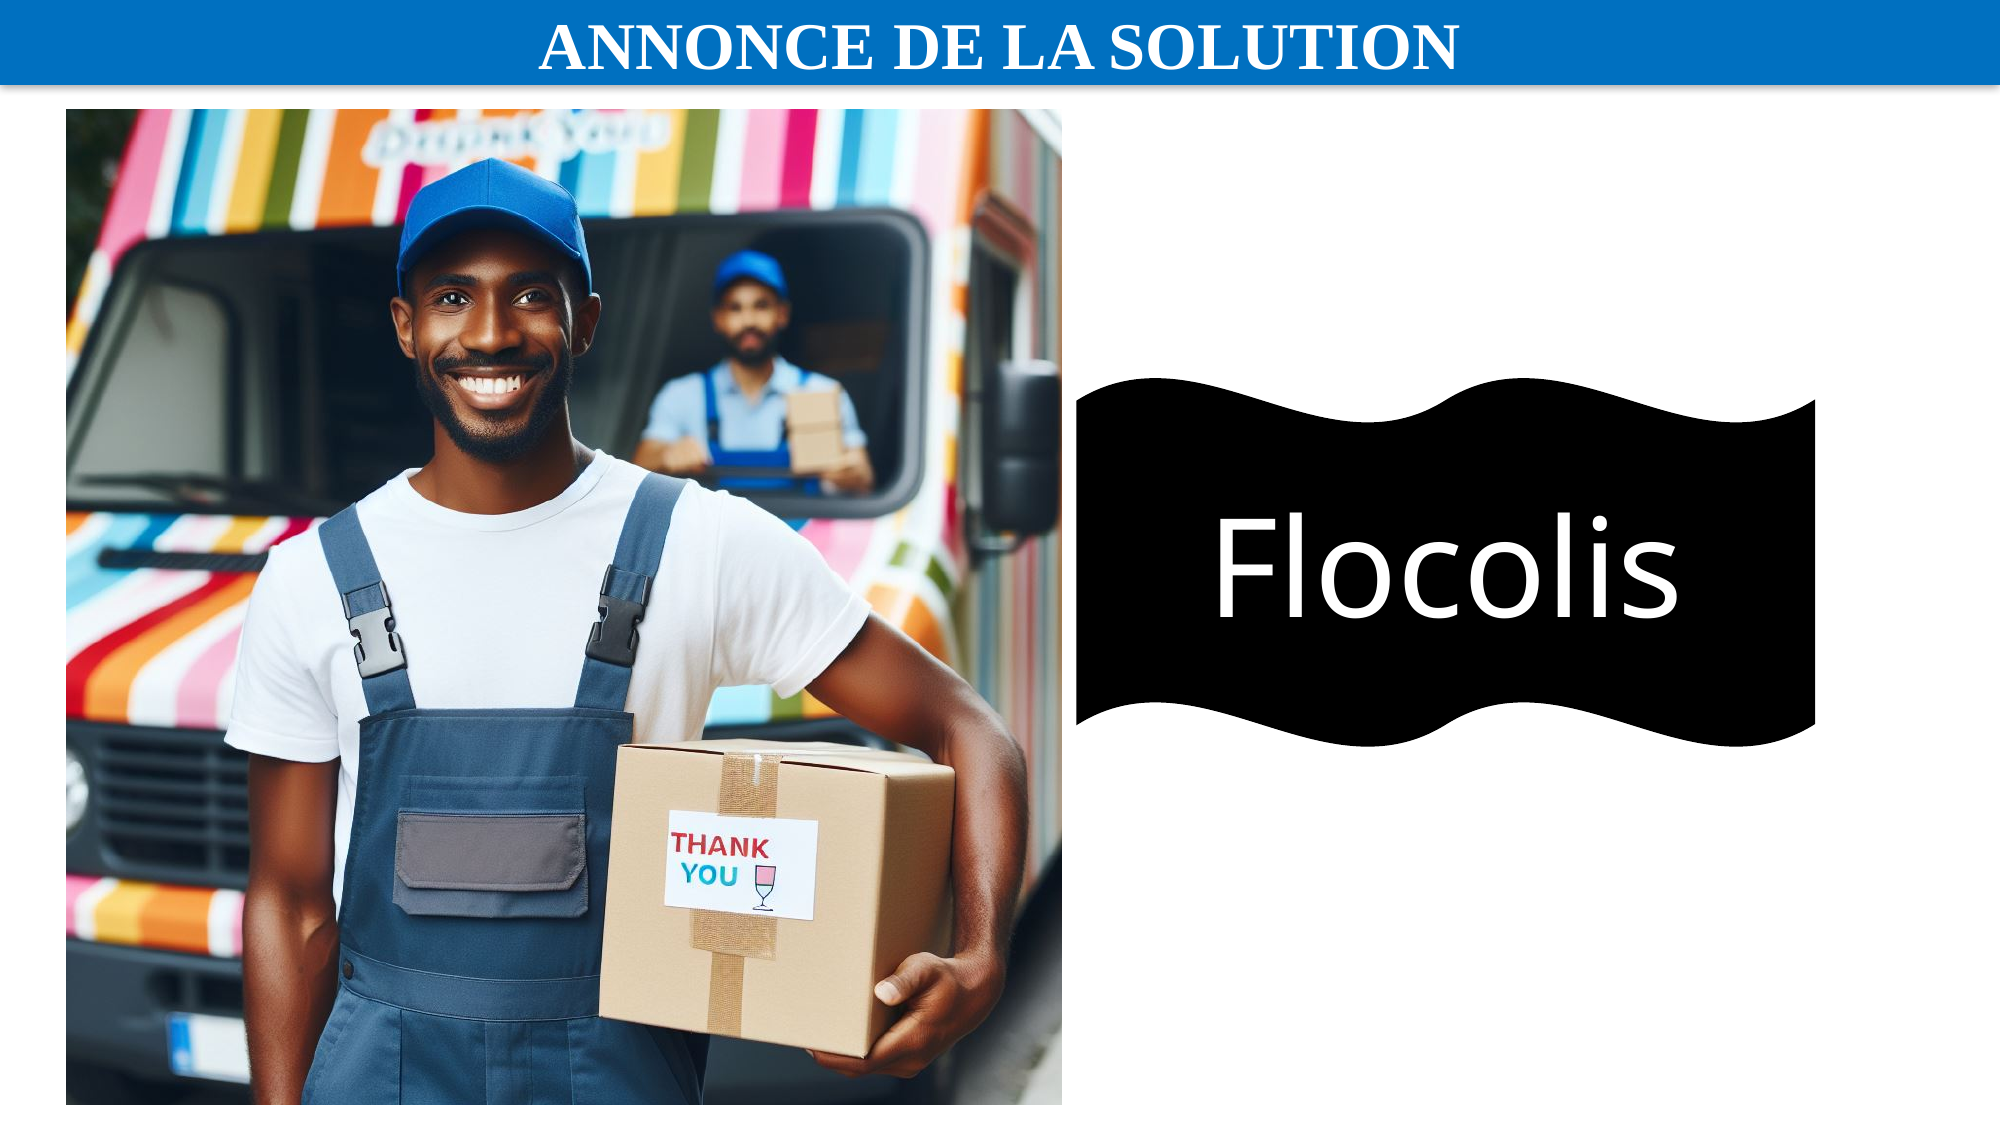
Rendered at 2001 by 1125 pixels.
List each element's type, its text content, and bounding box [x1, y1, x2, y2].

text_box ANNONCE DE LA SOLUTION [0, 0, 2000, 86]
picture [66, 109, 1062, 1105]
text_box Flocolis [1076, 378, 1816, 747]
